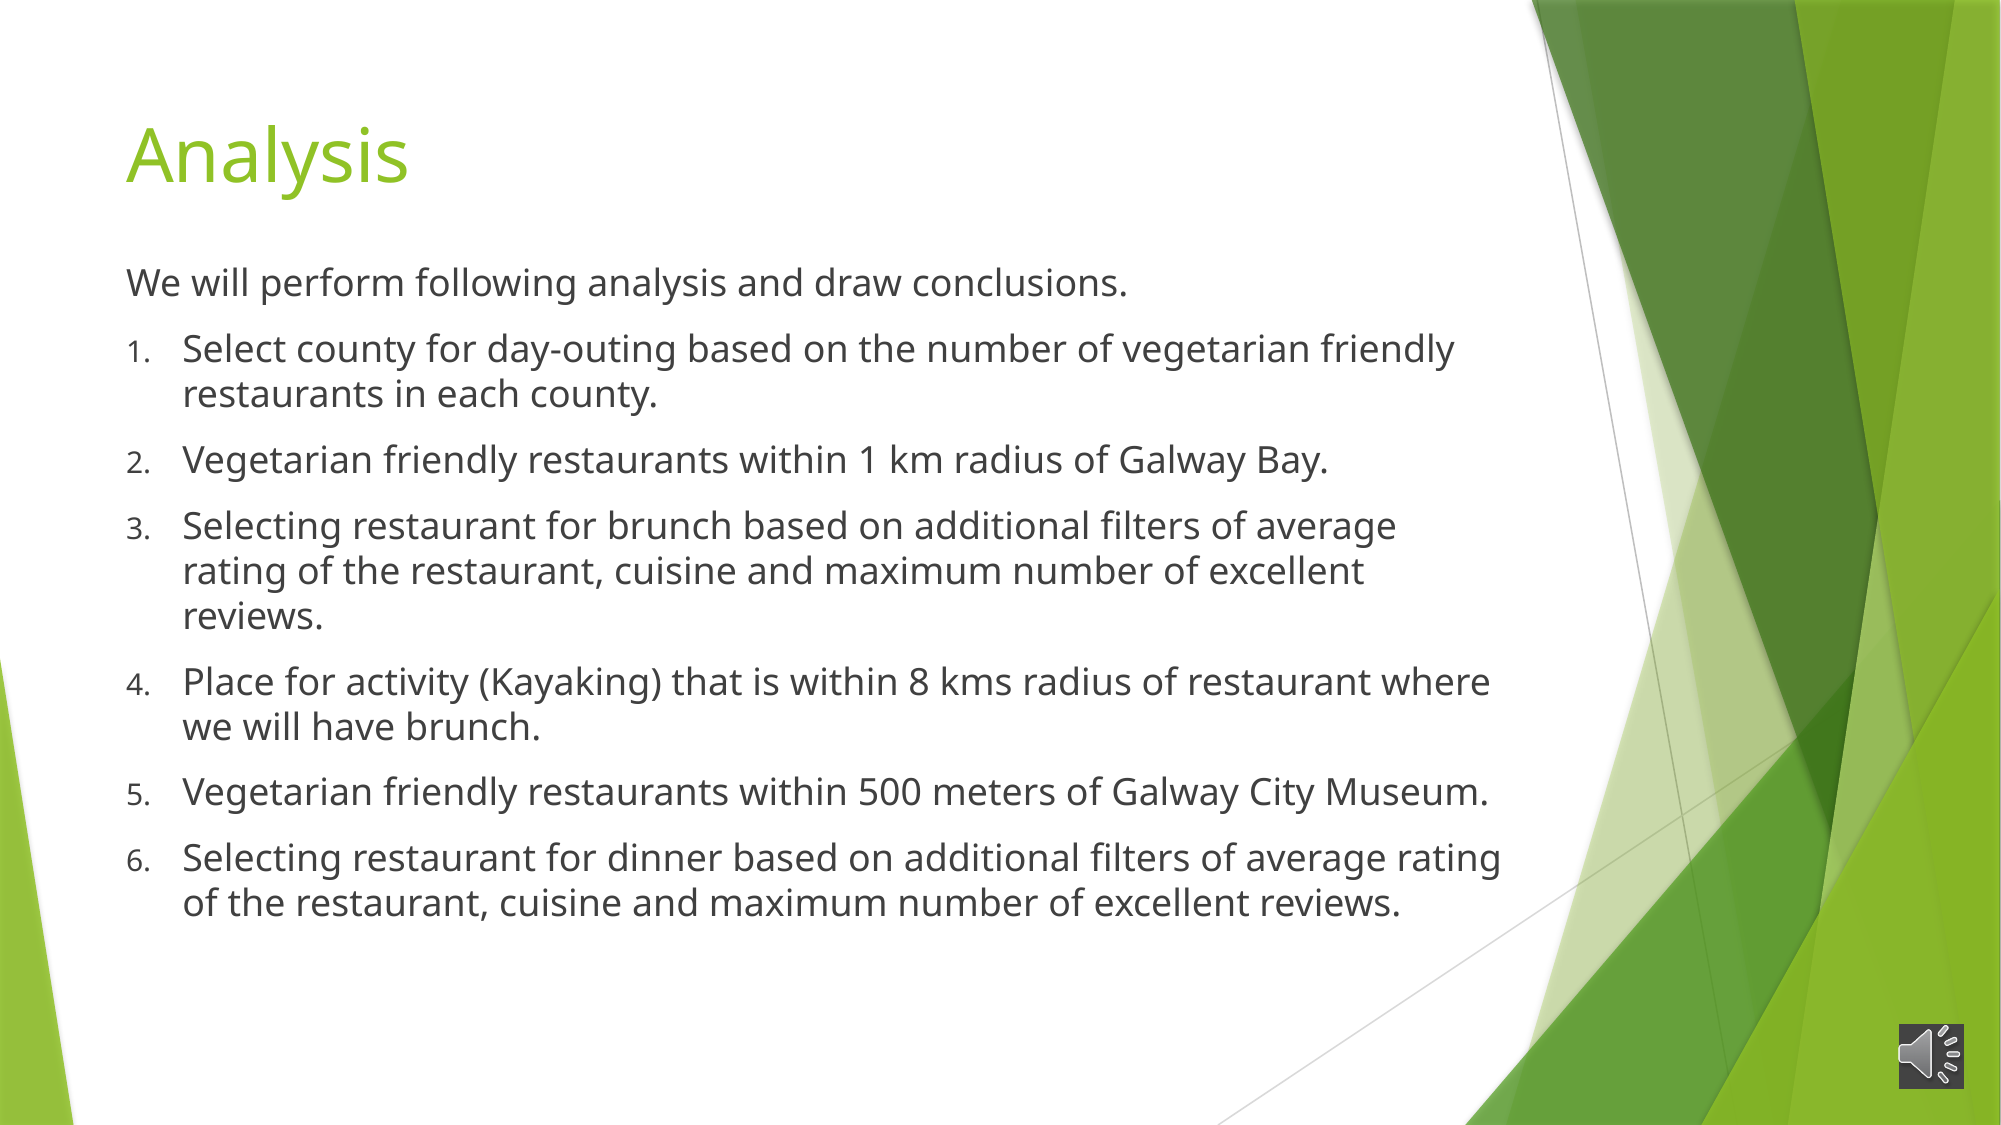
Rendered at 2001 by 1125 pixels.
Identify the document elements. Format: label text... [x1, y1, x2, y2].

list We will perform following analysis and draw conclusions. Select county for day-outing based on the number of vegetarian friendly restaurants in each county. Vegetarian friendly restaurants within 1 km radius of Galway Bay. Selecting restaurant for brunch based on additional filters of average rating of the restaurant, cuisine and maximum number of excellent reviews. Place for activity (Kayaking) that is within 8 kms radius of restaurant where we will have brunch. Vegetarian friendly restaurants within 500 meters of Galway City Museum. Selecting restaurant for dinner based on additional filters of average rating of the restaurant, cuisine and maximum number of excellent reviews. [111, 251, 1522, 992]
picture [1897, 1022, 1966, 1091]
title Analysis [111, 99, 1522, 251]
